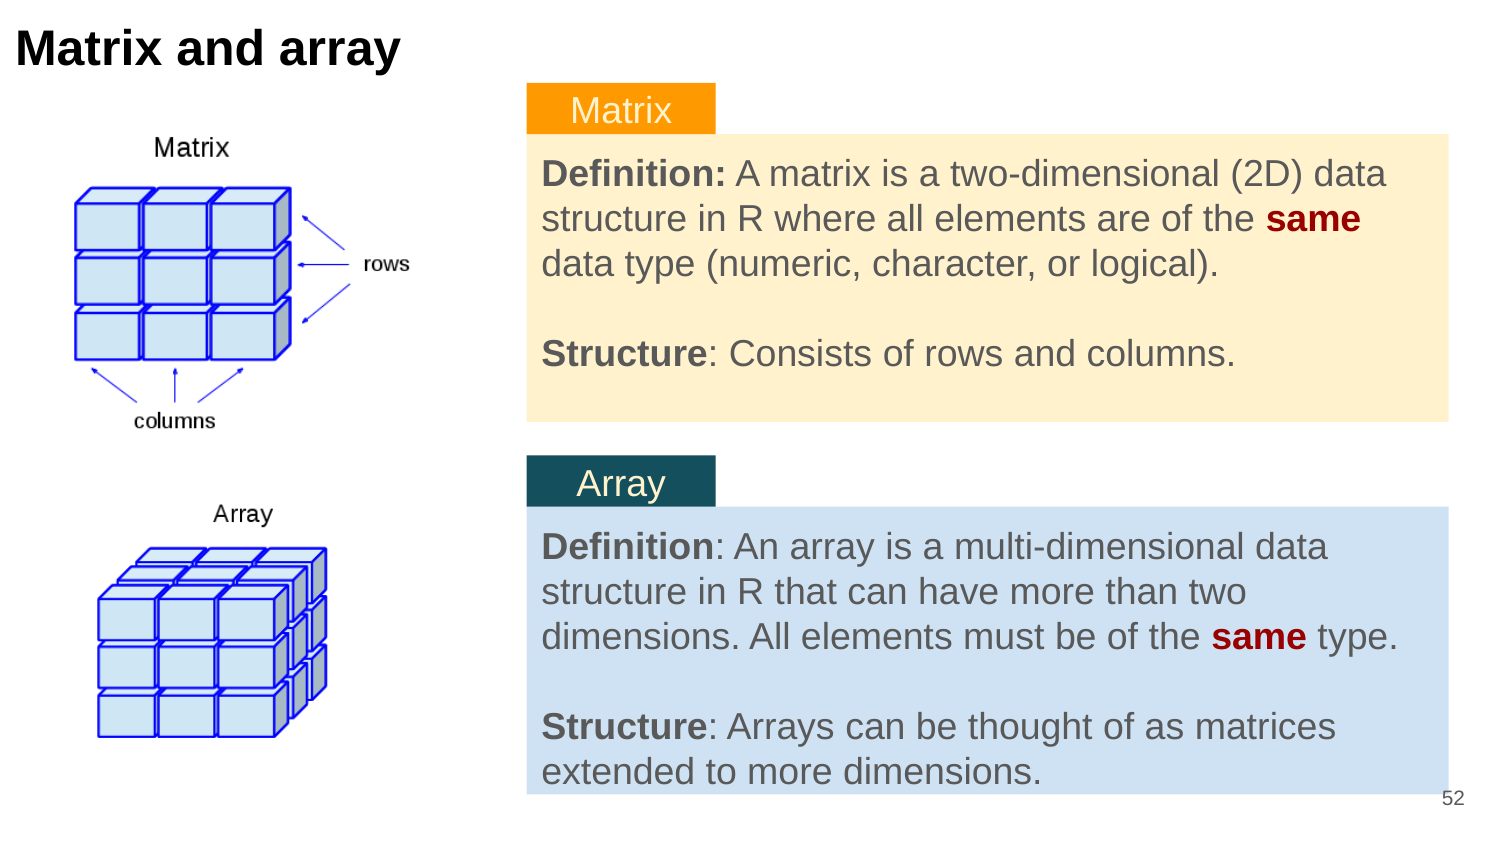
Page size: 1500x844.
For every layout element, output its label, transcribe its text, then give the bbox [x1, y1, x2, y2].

slide_number ‹#› [1389, 764, 1480, 830]
text_box Array [526, 455, 716, 507]
picture [37, 123, 424, 465]
text_box Definition: A matrix is a two-dimensional (2D) data structure in R where all elements are of the same data type (numeric, character, or logical). Structure: Consists of rows and columns. [526, 134, 1449, 422]
text_box Definition: An array is a multi-dimensional data structure in R that can have more than two dimensions. All elements must be of the same type. Structure: Arrays can be thought of as matrices extended to more dimensions. [526, 506, 1449, 795]
text_box Matrix and array [0, 0, 625, 90]
text_box Matrix [526, 82, 716, 135]
picture [68, 483, 354, 795]
